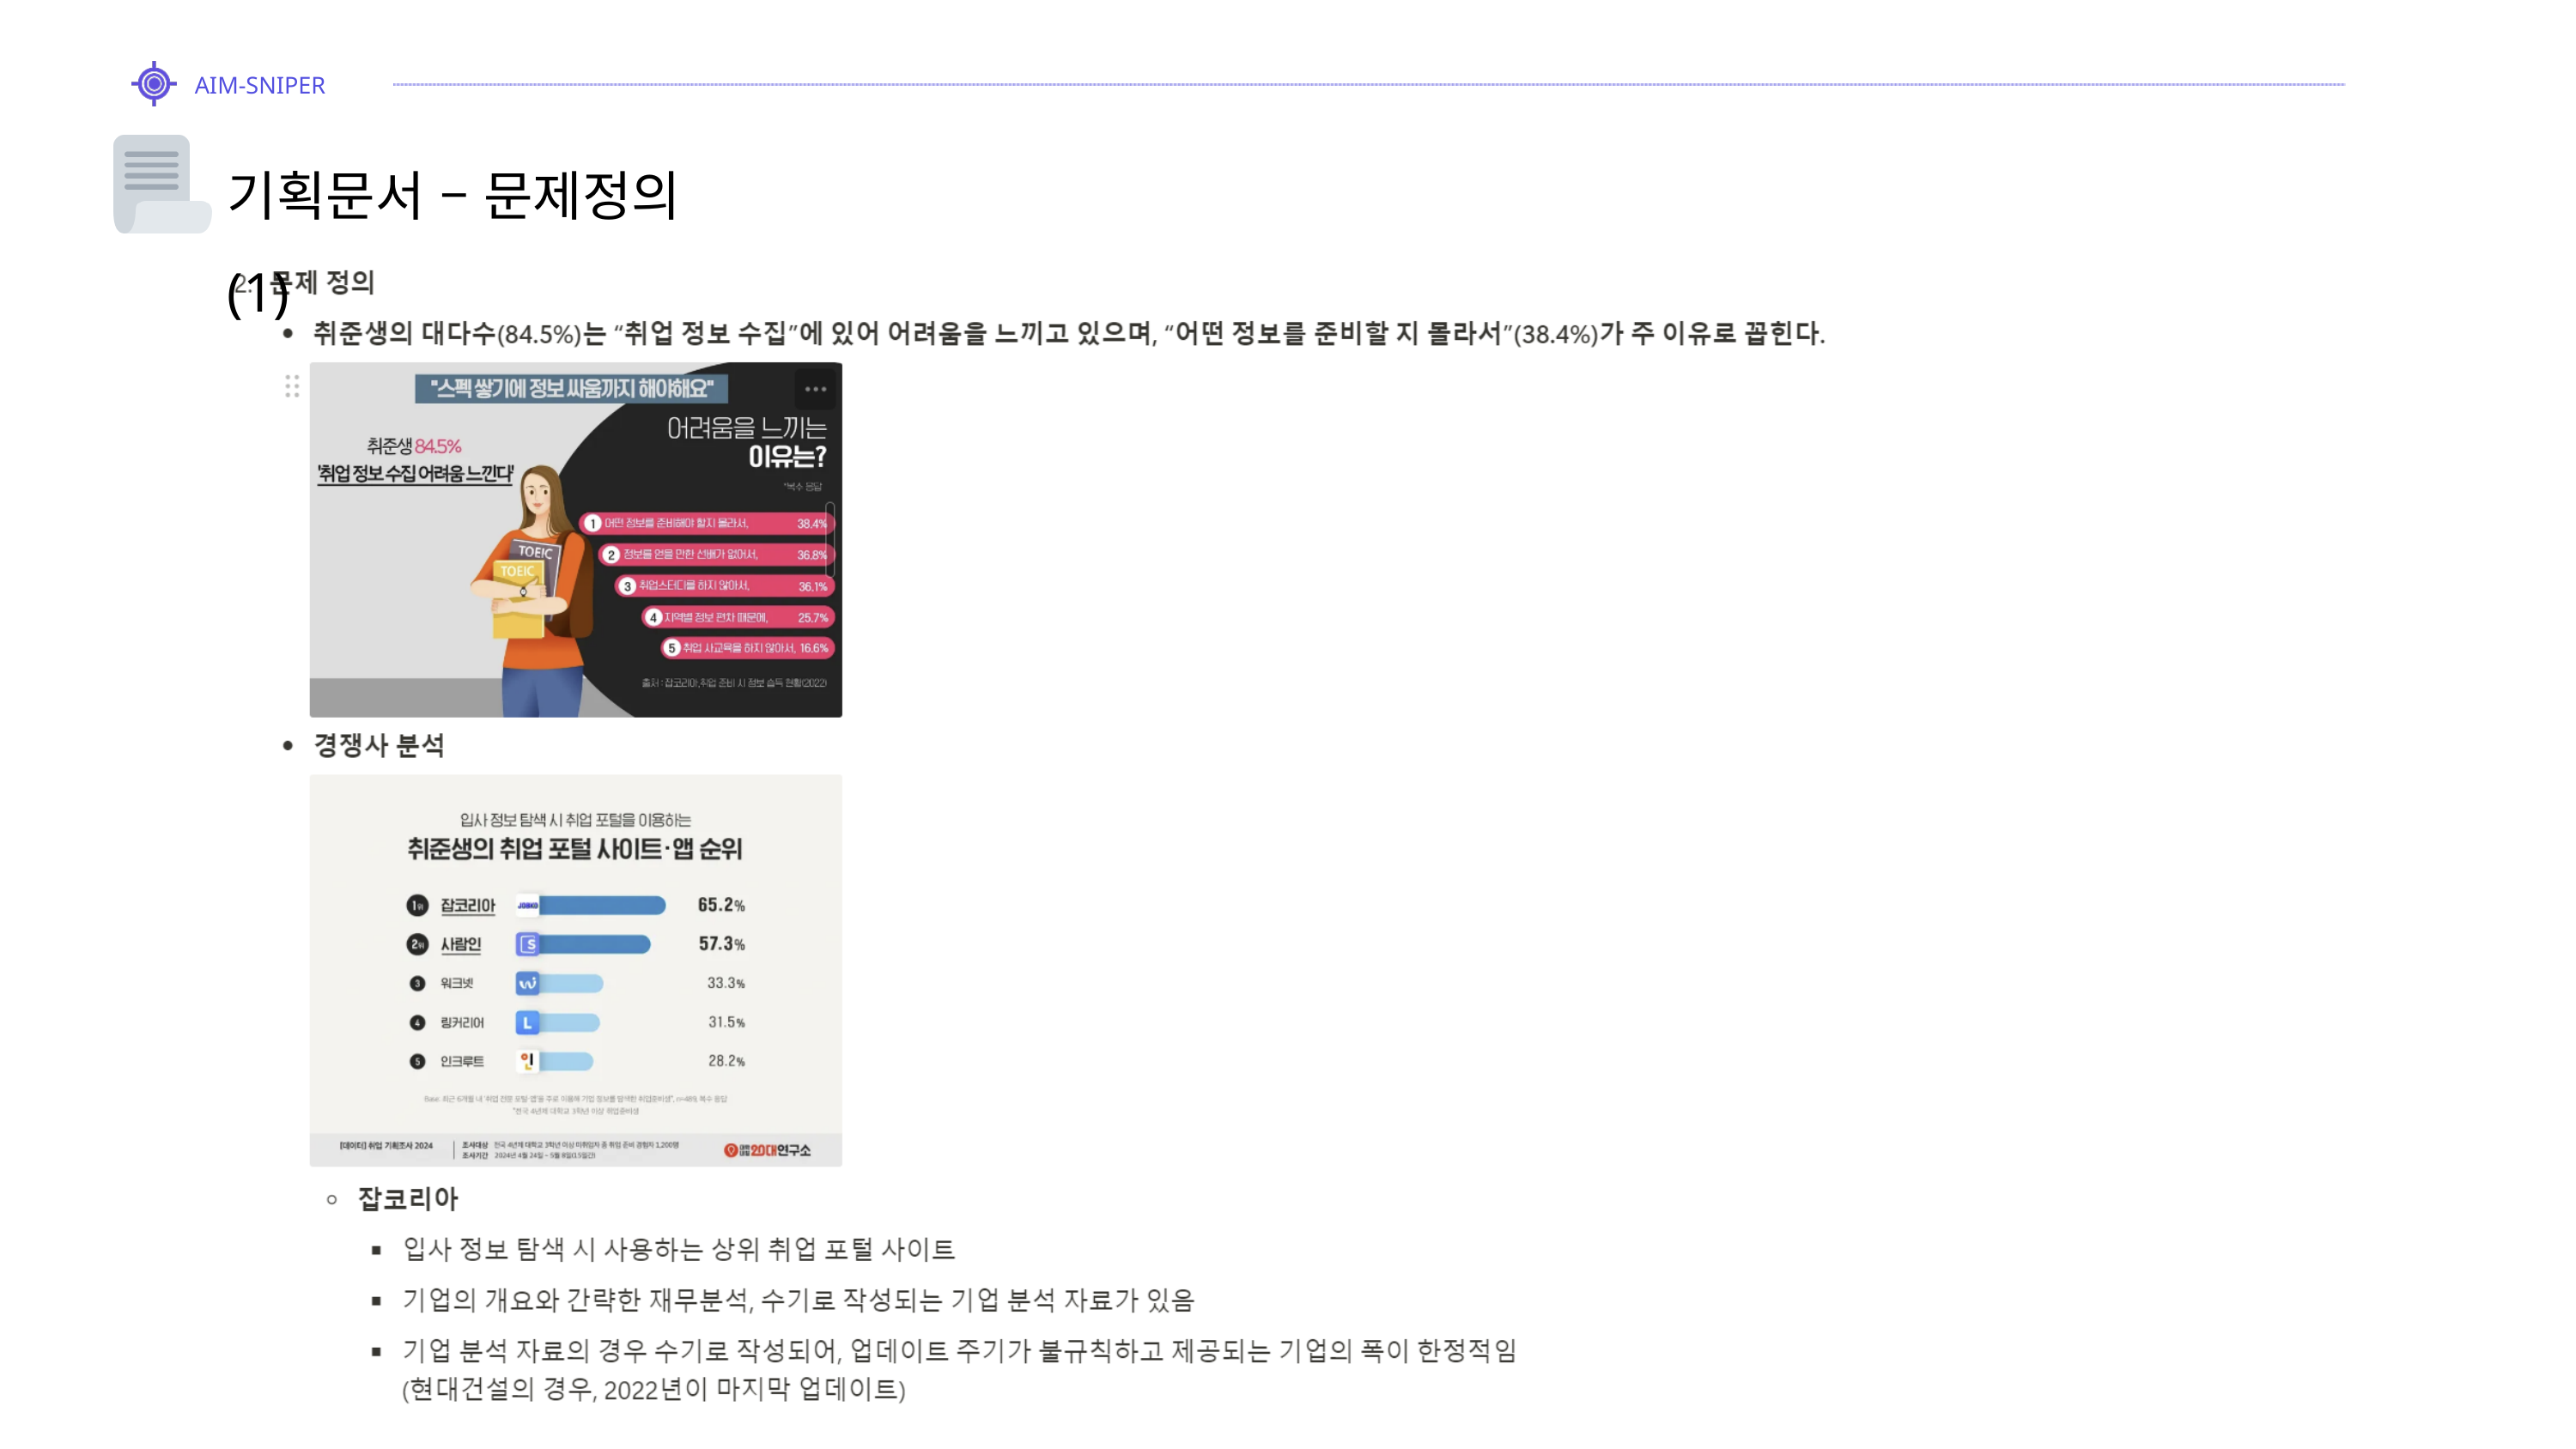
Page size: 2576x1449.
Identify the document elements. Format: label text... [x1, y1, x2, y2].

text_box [96, 123, 754, 242]
text_box AIM-SNIPER [183, 70, 360, 102]
picture [222, 243, 2566, 1444]
picture [128, 58, 179, 110]
picture [393, 83, 2346, 87]
